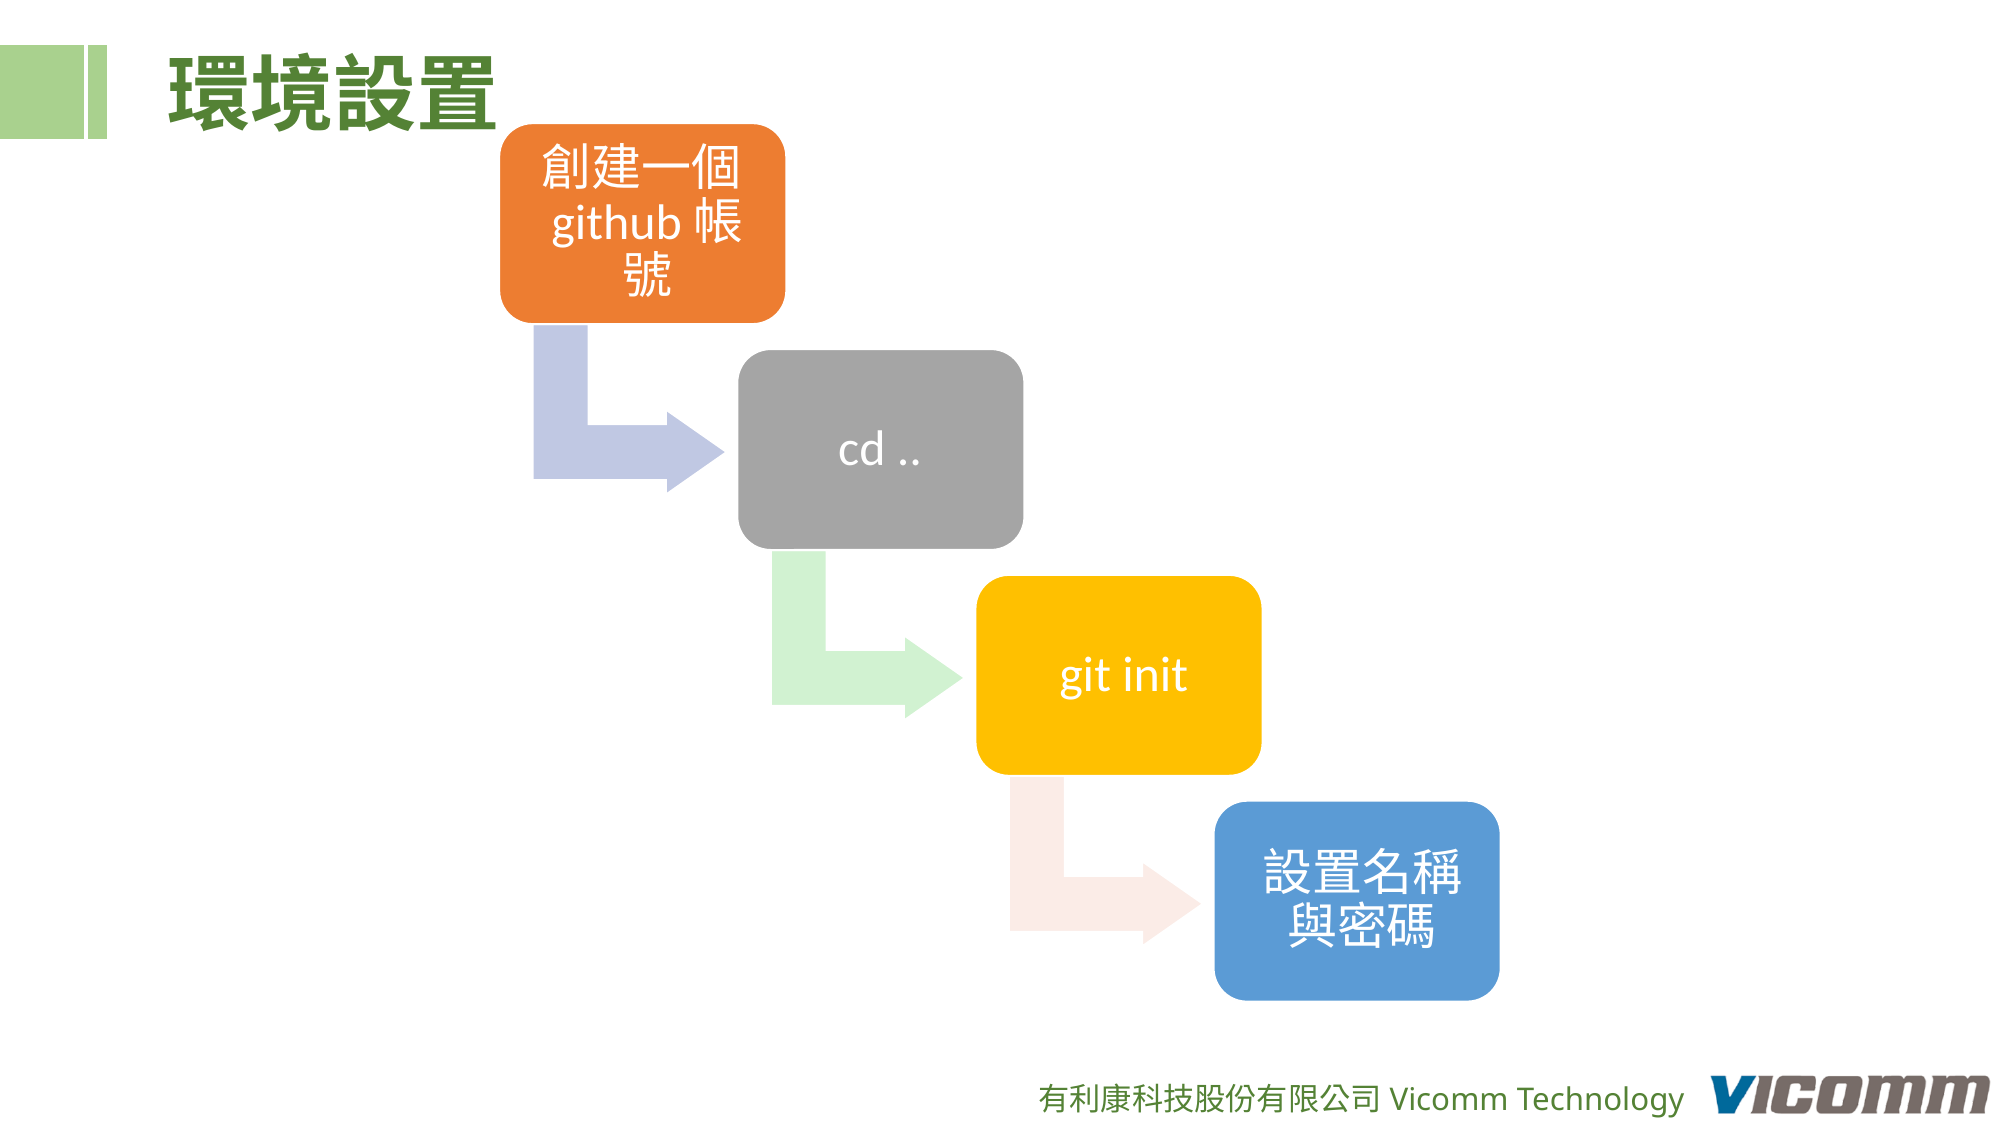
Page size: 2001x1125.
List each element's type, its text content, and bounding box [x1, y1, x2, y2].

picture [1701, 1061, 2000, 1125]
list 環境設置 [152, 34, 1847, 161]
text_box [333, 117, 1667, 1007]
